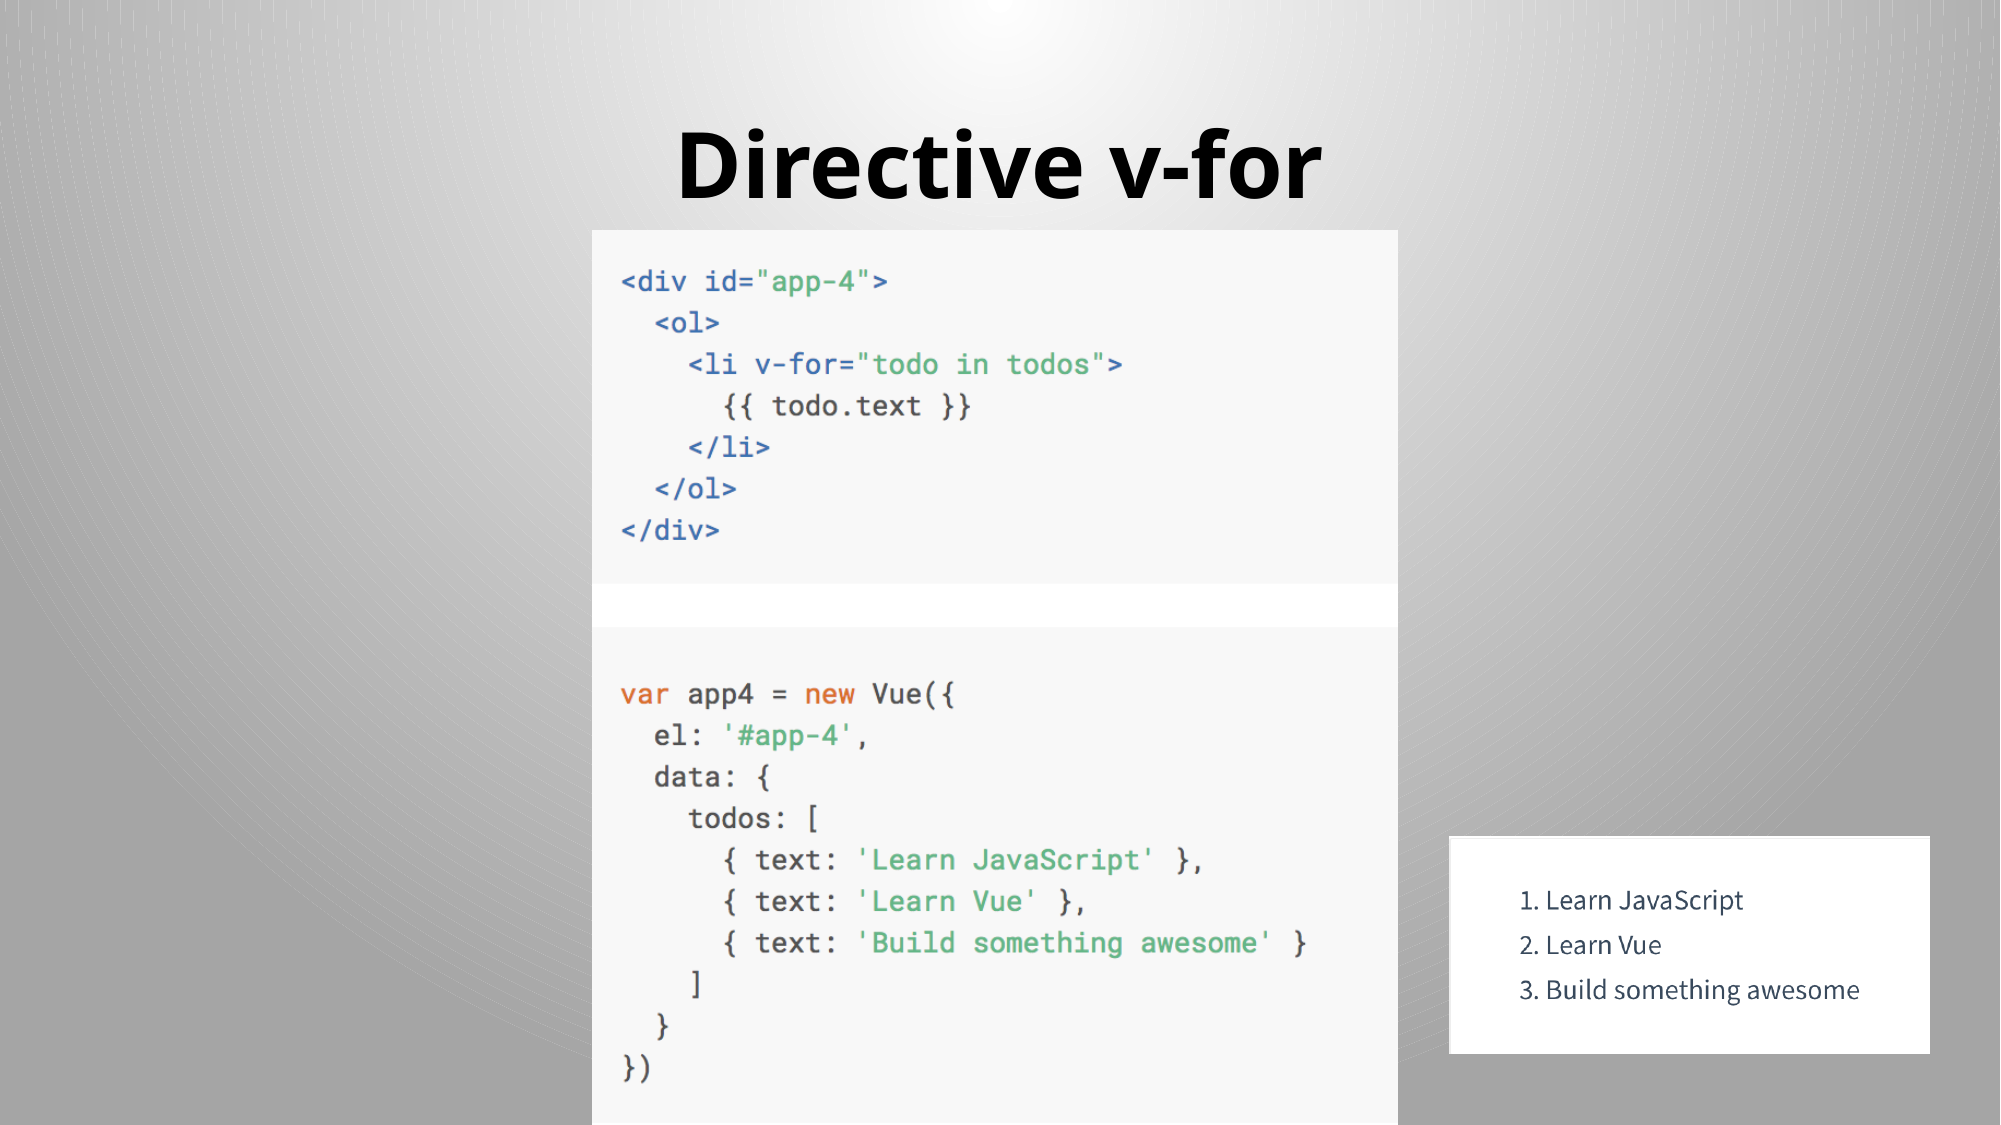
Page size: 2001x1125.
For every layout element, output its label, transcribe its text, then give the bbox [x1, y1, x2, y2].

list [592, 230, 1398, 1125]
title Directive v-for [137, 59, 1863, 278]
picture [1449, 836, 1930, 1054]
